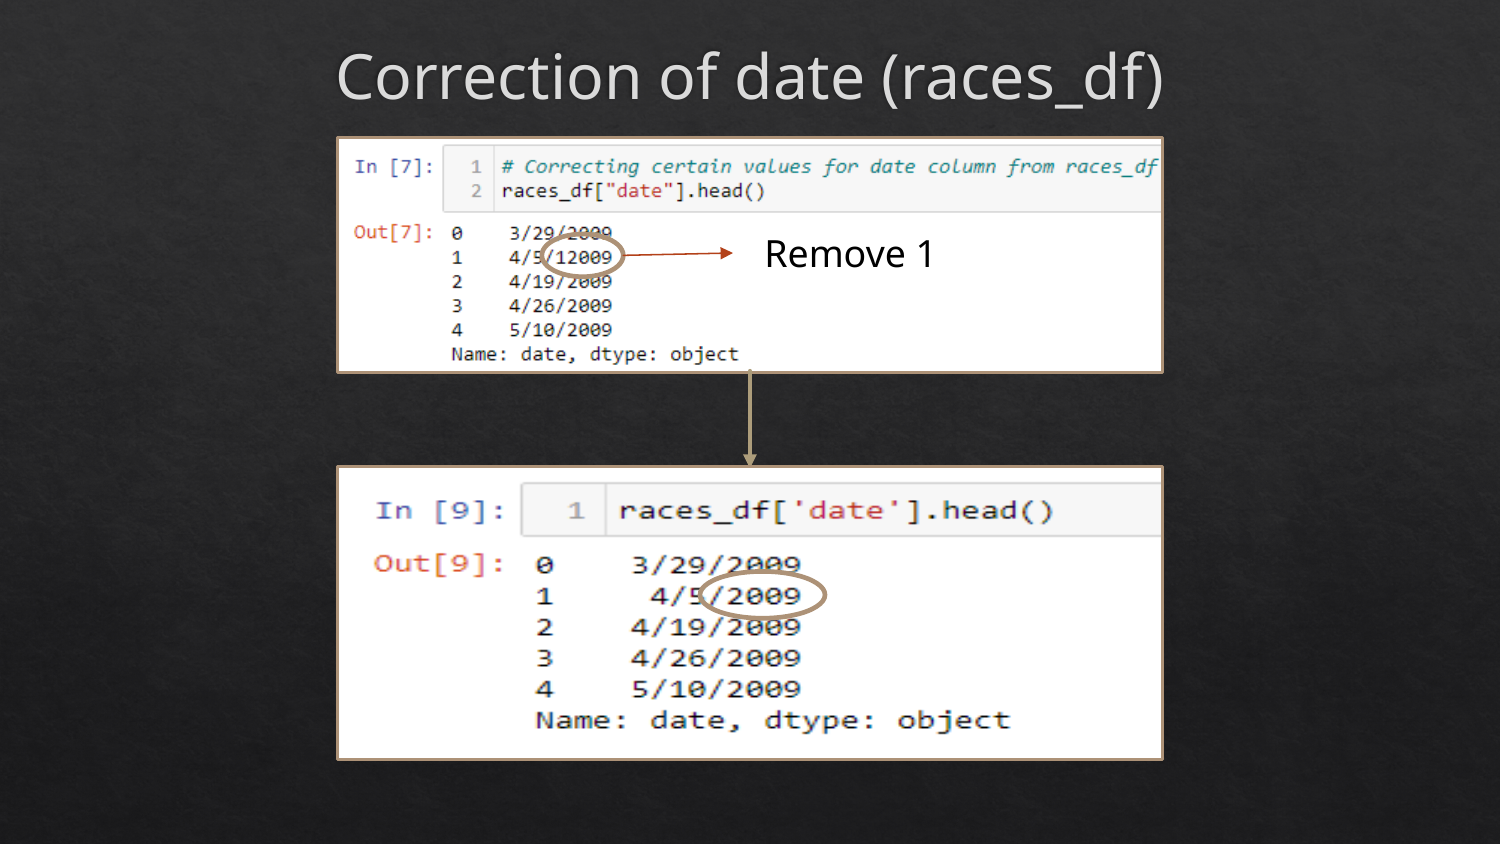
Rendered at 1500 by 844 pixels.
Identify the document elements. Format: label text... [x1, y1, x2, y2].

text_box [623, 252, 734, 256]
picture [338, 138, 1162, 372]
title Correction of date (races_df) [75, 44, 1425, 106]
picture [338, 467, 1162, 759]
